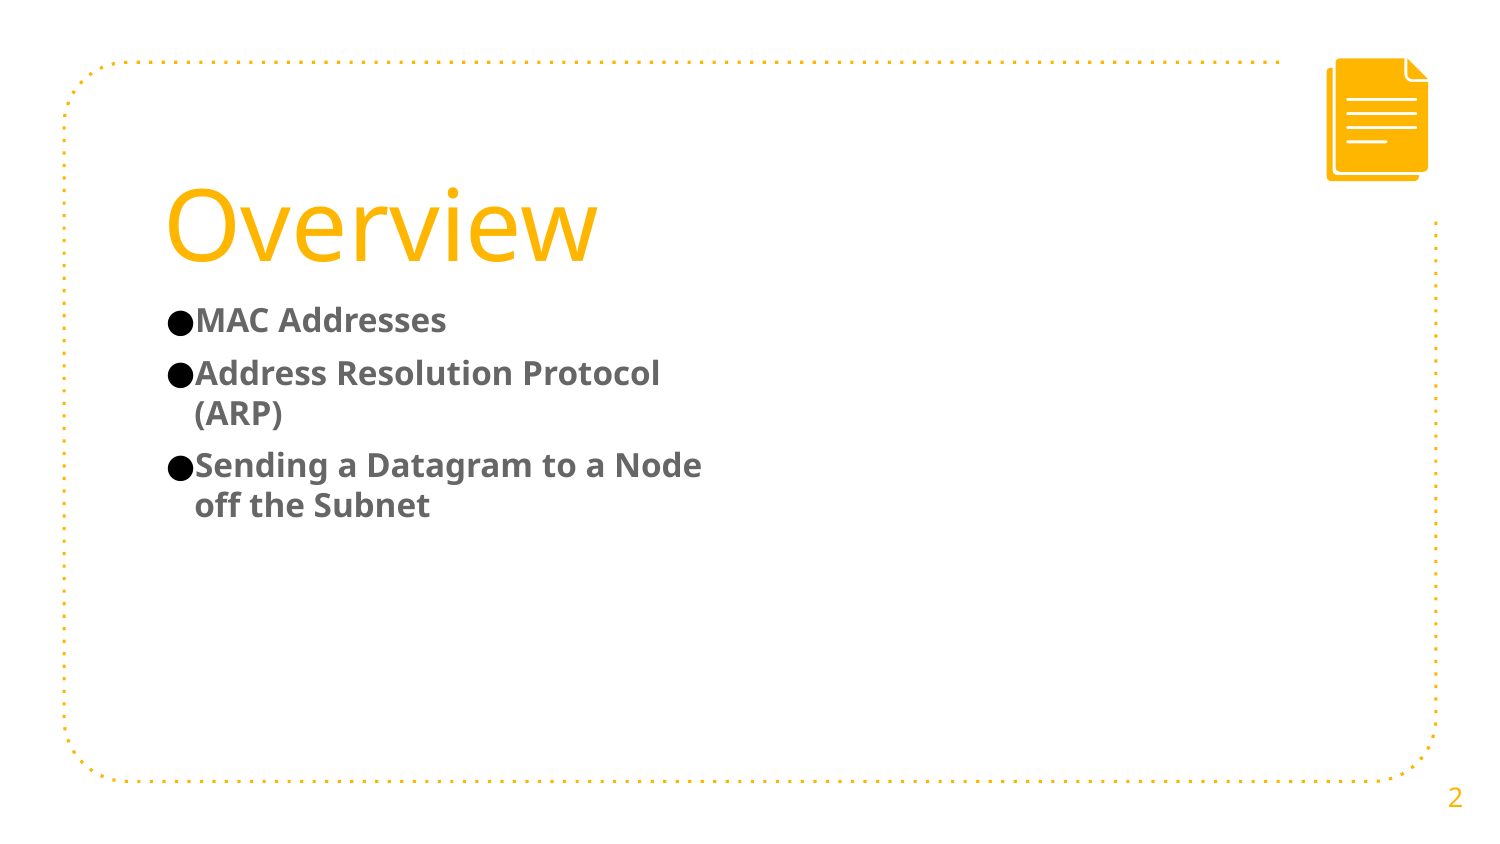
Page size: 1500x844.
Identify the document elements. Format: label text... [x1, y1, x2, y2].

title Overview [122, 146, 1278, 287]
slide_number 2 [1411, 753, 1500, 844]
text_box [1326, 58, 1429, 182]
list MAC Addresses Address Resolution Protocol (ARP) Sending a Datagram to a Node off the Subnet [151, 284, 733, 638]
